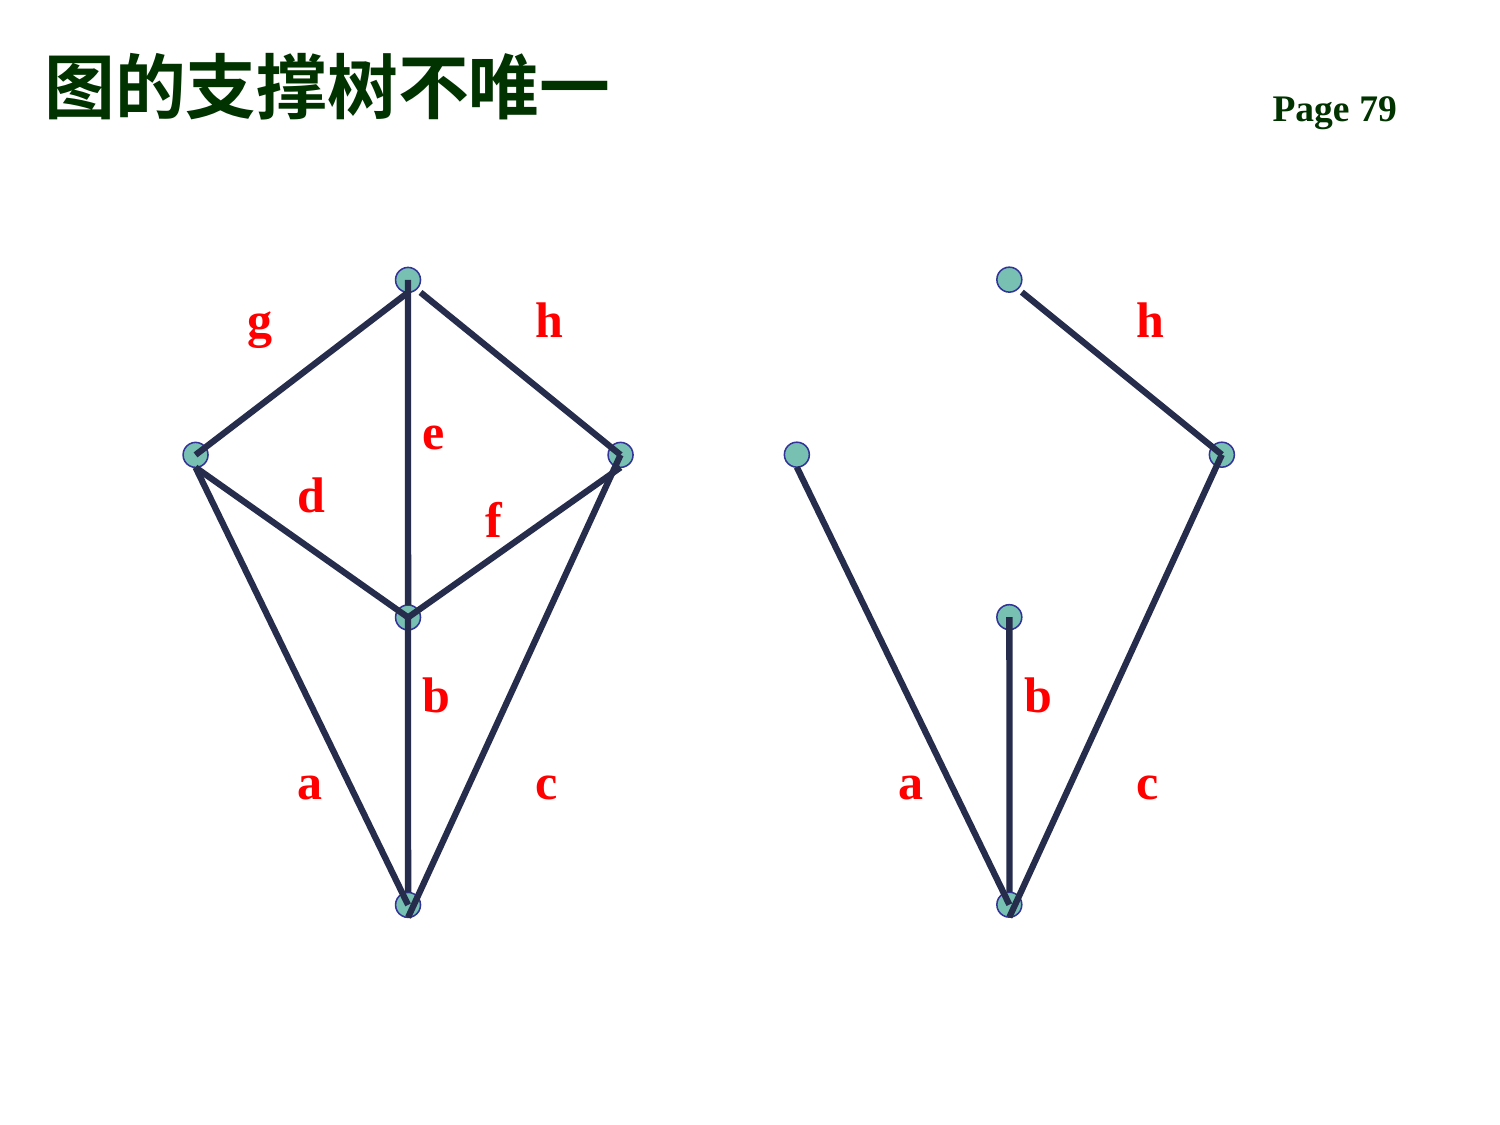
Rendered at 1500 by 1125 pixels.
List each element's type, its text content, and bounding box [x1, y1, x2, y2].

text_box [182, 267, 634, 918]
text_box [784, 266, 1235, 918]
title 图的支撑树不唯一 [29, 18, 1235, 136]
